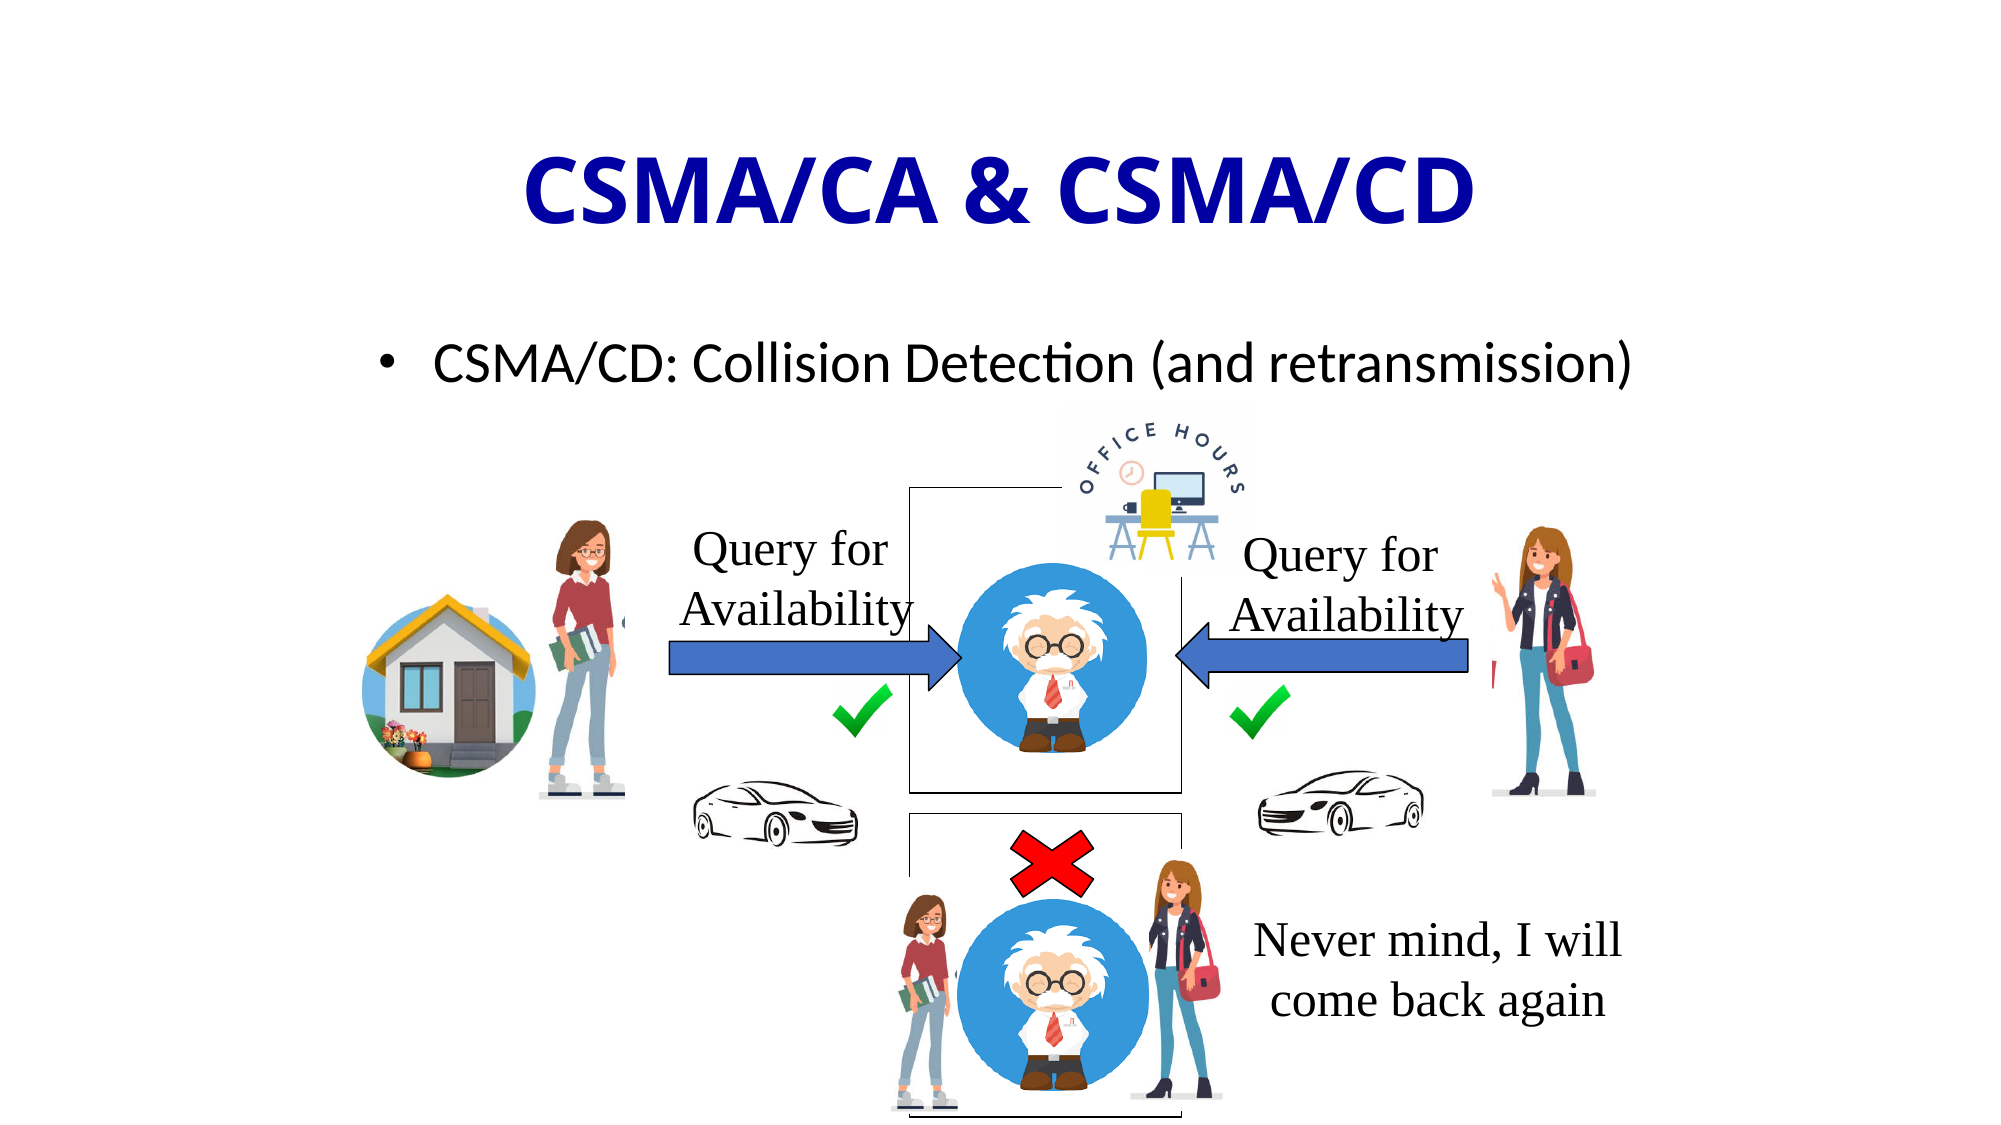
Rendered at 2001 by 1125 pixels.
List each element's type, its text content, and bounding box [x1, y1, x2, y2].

picture [1247, 741, 1434, 865]
picture [832, 683, 893, 738]
text_box [1010, 830, 1094, 898]
picture [682, 751, 869, 876]
picture [1492, 513, 1597, 809]
text_box Never mind, I will come back again [1223, 899, 1666, 1035]
text_box Query for Availability [660, 508, 933, 644]
text_box [909, 1091, 1182, 1118]
picture [1229, 684, 1291, 740]
text_box [669, 629, 957, 691]
text_box [1175, 622, 1468, 689]
text_box [909, 813, 1182, 899]
text_box [909, 487, 1062, 652]
picture [344, 497, 625, 803]
list CSMA/CD: Collision Detection (and retransmission) [362, 324, 1705, 1000]
picture [957, 403, 1257, 753]
picture [890, 849, 1223, 1114]
title CSMA/CA & CSMA/CD [362, 99, 1638, 288]
text_box Query for Availability [1210, 514, 1483, 649]
text_box [909, 577, 1182, 793]
